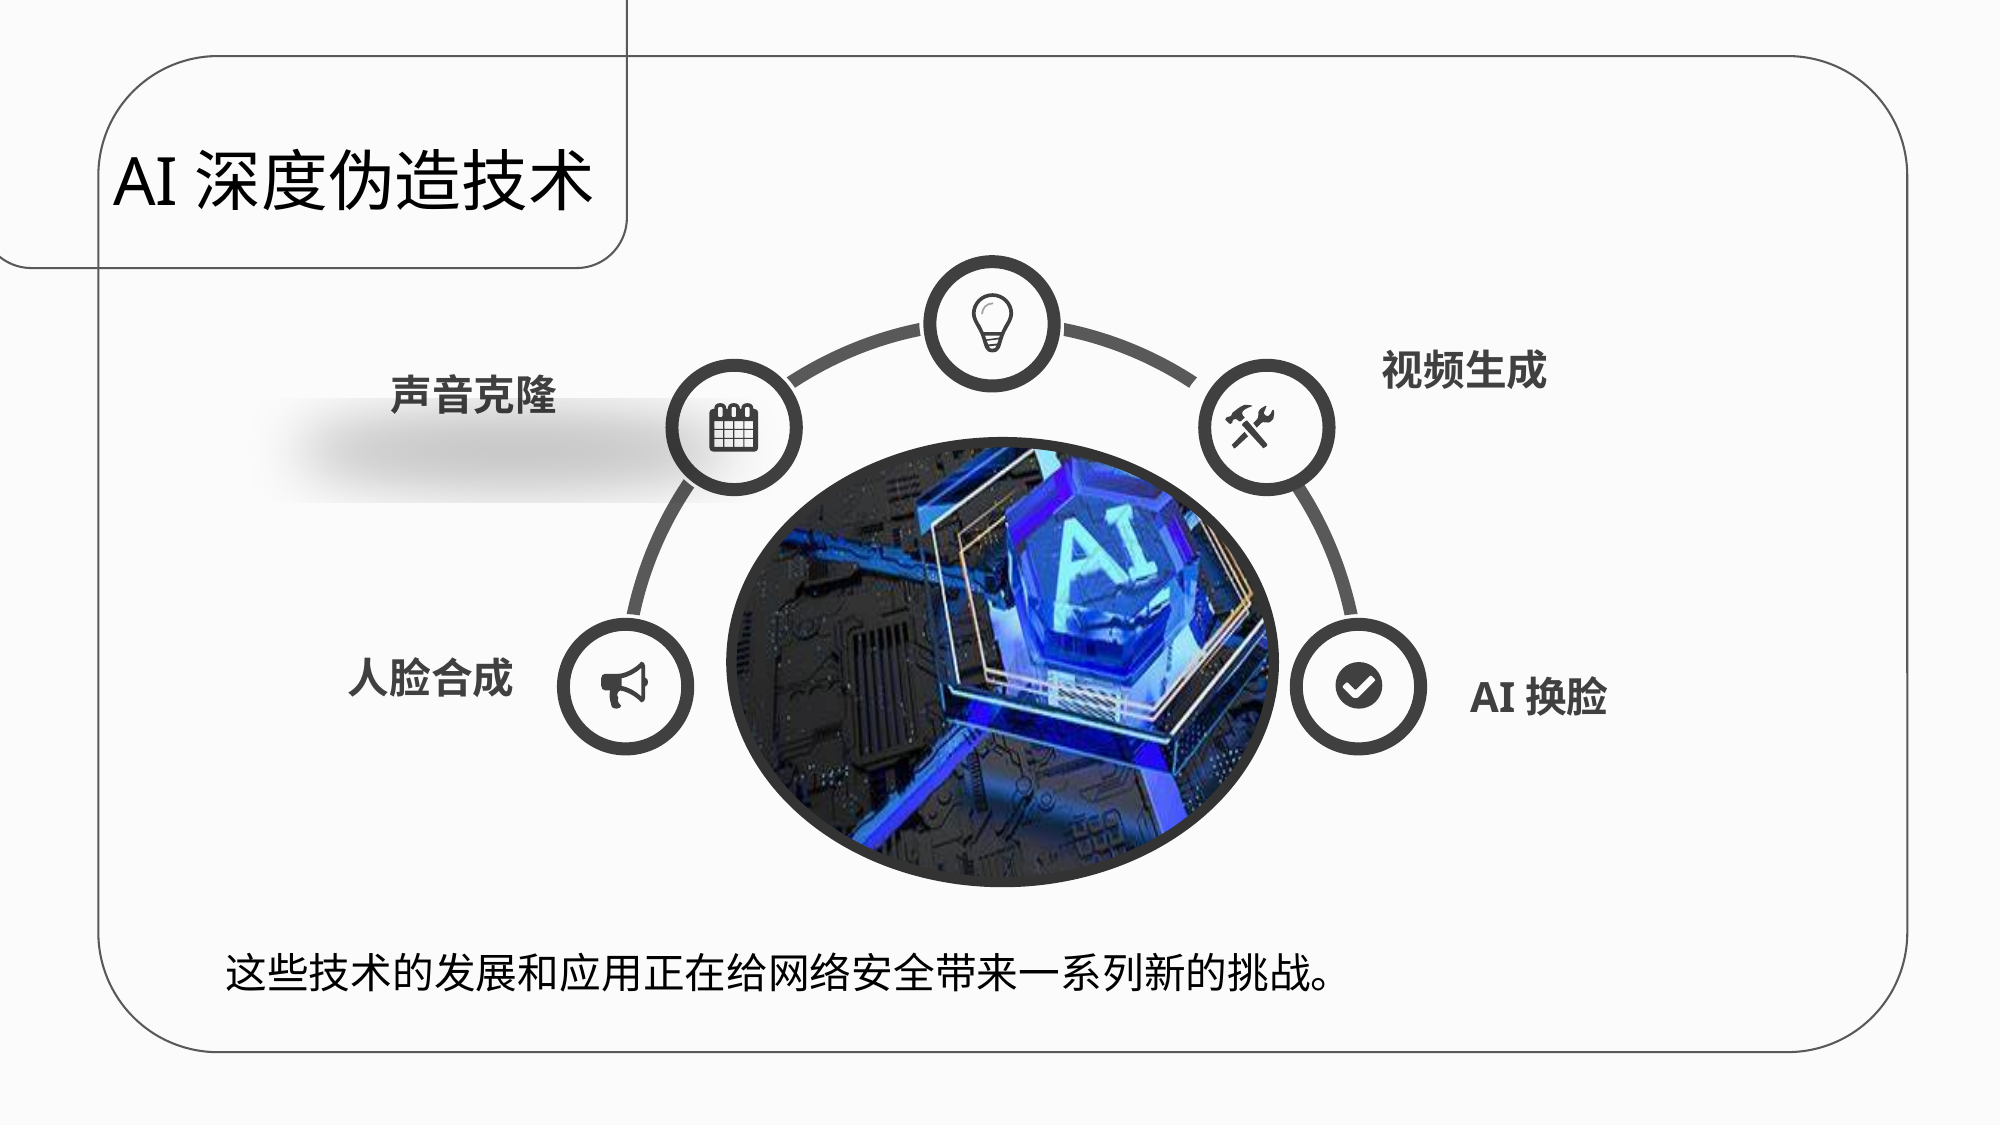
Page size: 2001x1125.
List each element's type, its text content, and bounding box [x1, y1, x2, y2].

text_box 这些技术的发展和应用正在给网络安全带来一系列新的挑战。 [210, 939, 1383, 1005]
text_box [97, 55, 1909, 1054]
text_box [0, 0, 628, 270]
picture [731, 442, 1274, 883]
